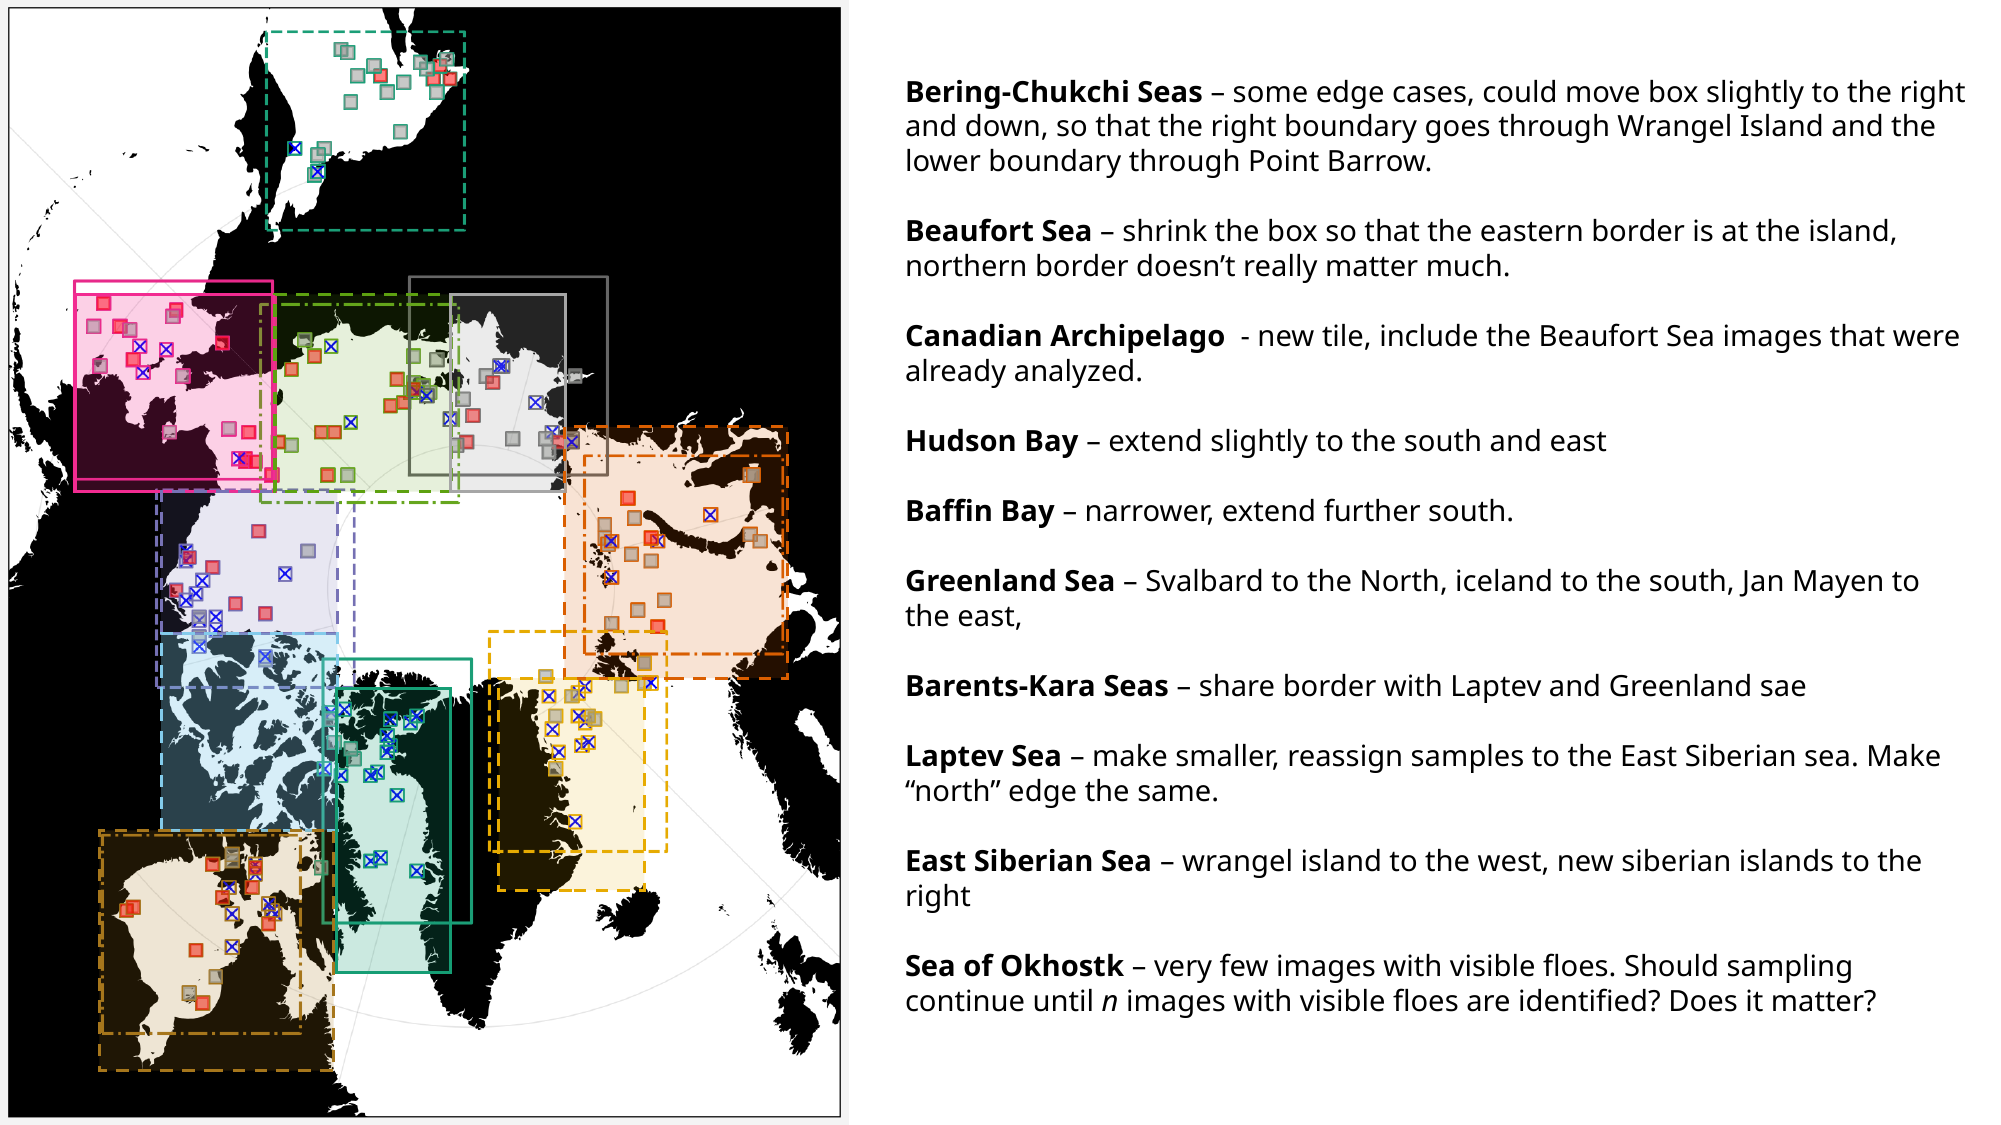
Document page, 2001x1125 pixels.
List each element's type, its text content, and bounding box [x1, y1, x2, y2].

picture [0, 0, 850, 1125]
text_box Bering-Chukchi Seas – some edge cases, could move box slightly to the right and down, so that the right boundary goes through Wrangel Island and the lower boundary through Point Barrow. Beaufort Sea – shrink the box so that the eastern border is at the island, northern border doesn’t really matter much. Canadian Archipelago - new tile, include the Beaufort Sea images that were already analyzed. Hudson Bay – extend slightly to the south and east Baffin Bay – narrower, extend further south. Greenland Sea – Svalbard to the North, iceland to the south, Jan Mayen to the east, Barents-Kara Seas – share border with Laptev and Greenland sae Laptev Sea – make smaller, reassign samples to the East Siberian sea. Make “north” edge the same. East Siberian Sea – wrangel island to the west, new siberian islands to the right Sea of Okhostk – very few images with visible floes. Should sampling continue until n images with visible floes are identified? Does it matter? [890, 30, 1982, 1060]
